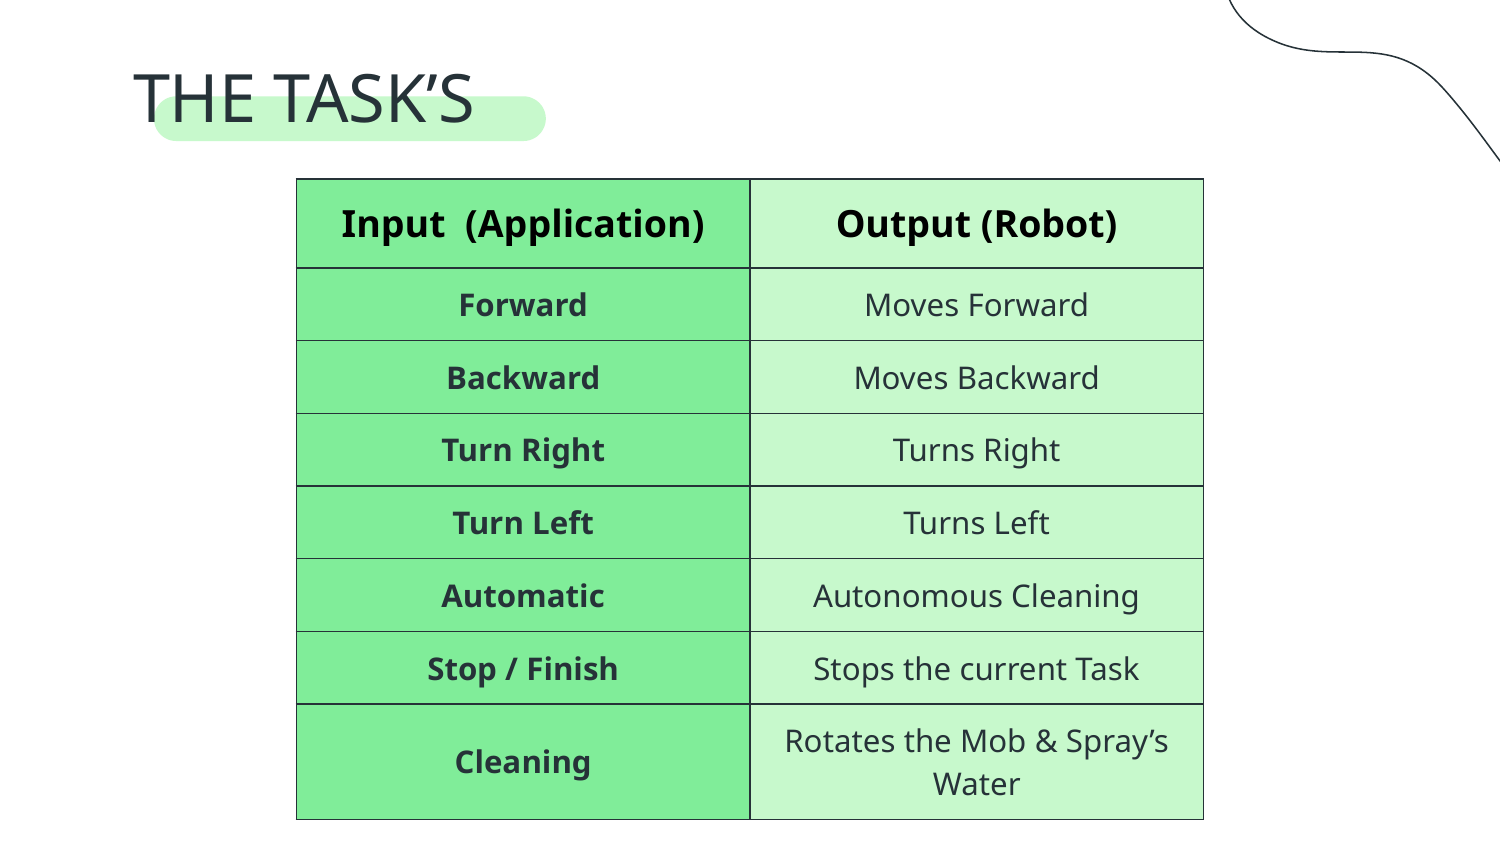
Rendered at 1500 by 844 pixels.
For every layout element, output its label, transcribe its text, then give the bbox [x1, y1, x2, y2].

table_cell Backward [297, 341, 749, 413]
table_header Input (Application) [297, 180, 749, 267]
table_cell Rotates the Mob & Spray’s Water [751, 705, 1203, 819]
table_cell Turns Right [751, 414, 1203, 485]
table_cell Cleaning [297, 705, 749, 819]
table_cell Stop / Finish [297, 632, 749, 703]
table_cell Forward [297, 269, 749, 340]
table_header Output (Robot) [751, 180, 1203, 267]
table_cell Stops the current Task [751, 632, 1203, 703]
title THE TASK’S [118, 40, 804, 141]
table_cell Moves Forward [751, 269, 1203, 340]
table_cell Turn Left [297, 487, 749, 558]
table_cell Moves Backward [751, 341, 1203, 413]
table_cell Turns Left [751, 487, 1203, 558]
table_cell Automatic [297, 559, 749, 631]
text_box [110, 111, 1092, 179]
table_cell Turn Right [297, 414, 749, 485]
table_cell Autonomous Cleaning [751, 559, 1203, 631]
